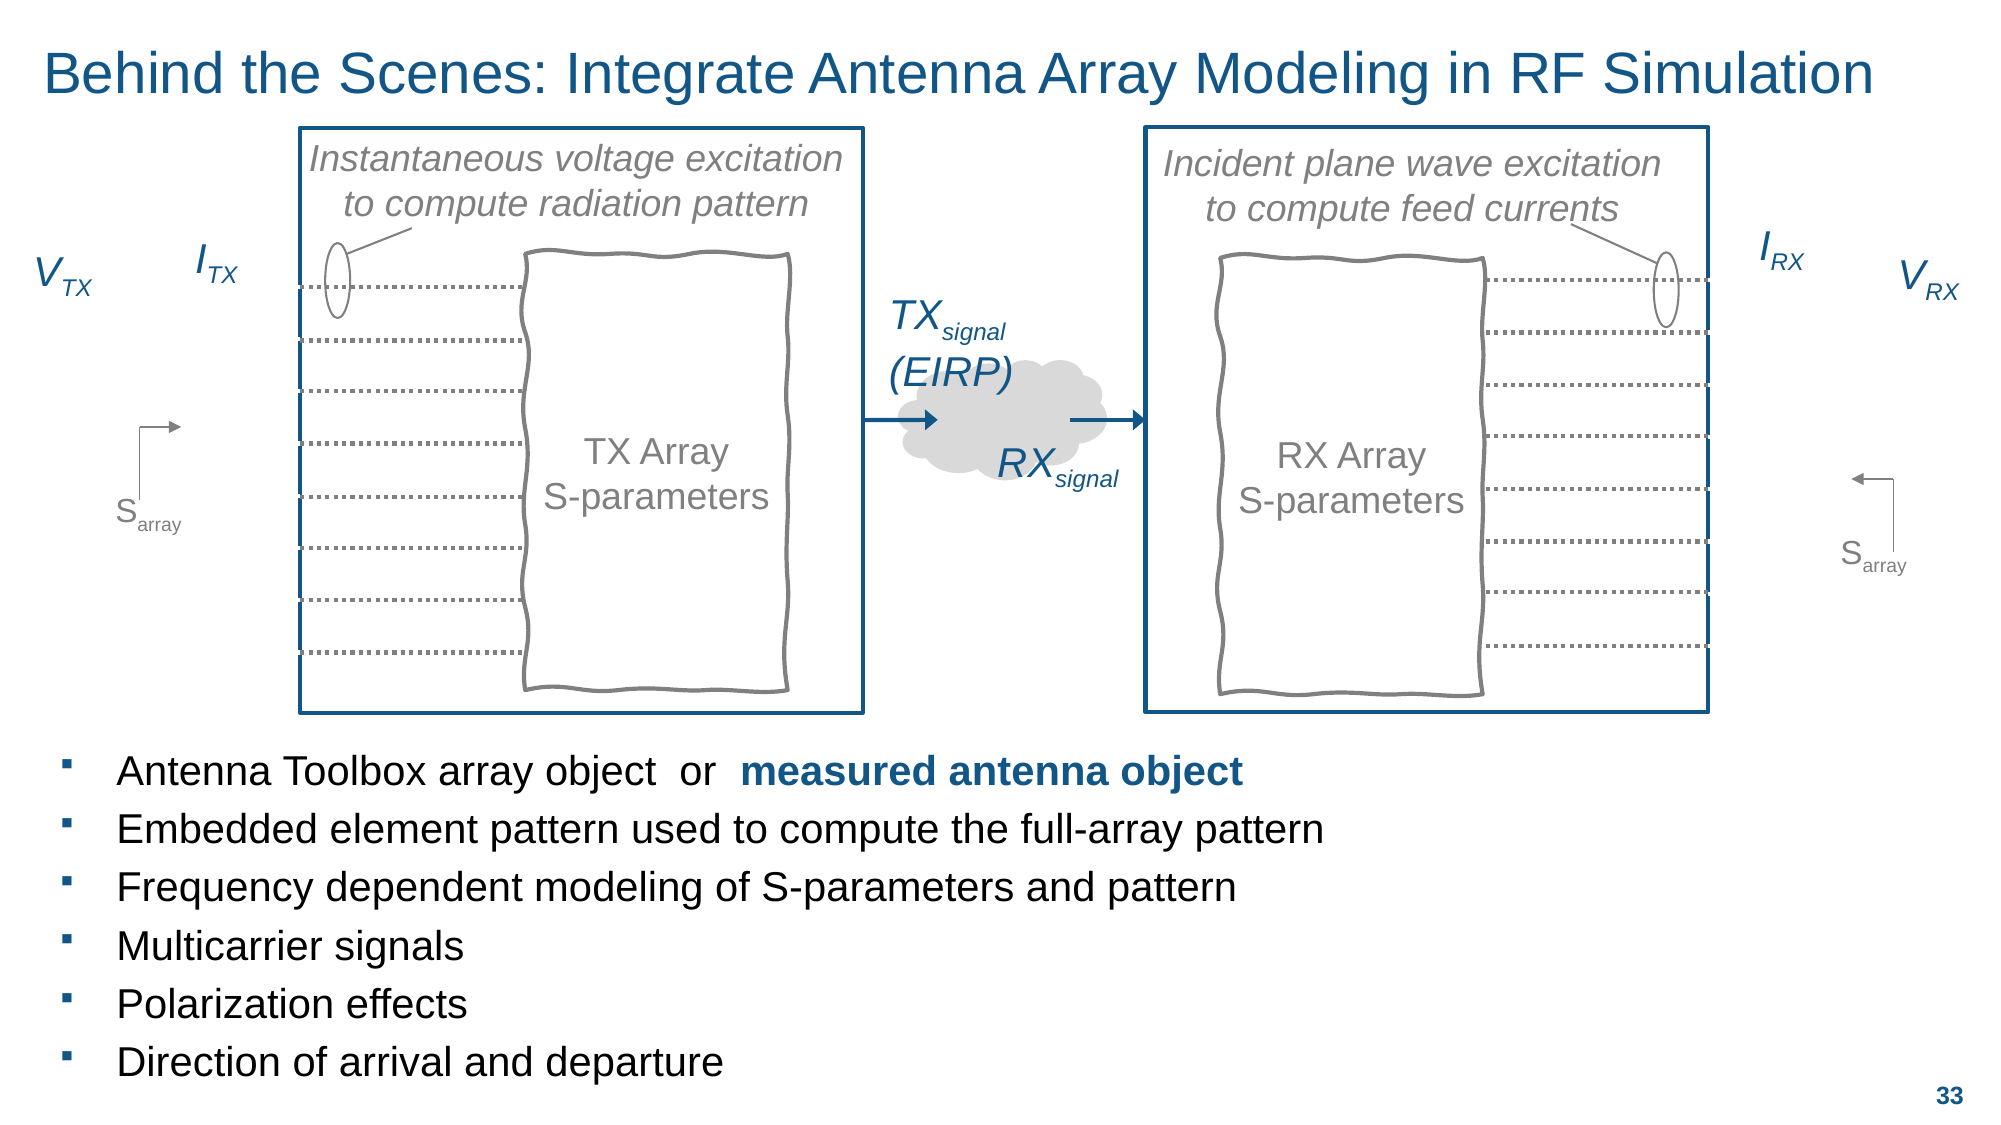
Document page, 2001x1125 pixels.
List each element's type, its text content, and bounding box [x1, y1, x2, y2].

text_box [1070, 127, 1989, 713]
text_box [18, 126, 1069, 713]
text_box Antenna Toolbox array object or measured antenna object Embedded element pattern used to compute the full-array pattern Frequency dependent modeling of S-parameters and pattern Multicarrier signals Polarization effects Direction of arrival and departure [45, 735, 1664, 1093]
title Behind the Scenes: Integrate Antenna Array Modeling in RF Simulation [28, 28, 2000, 191]
